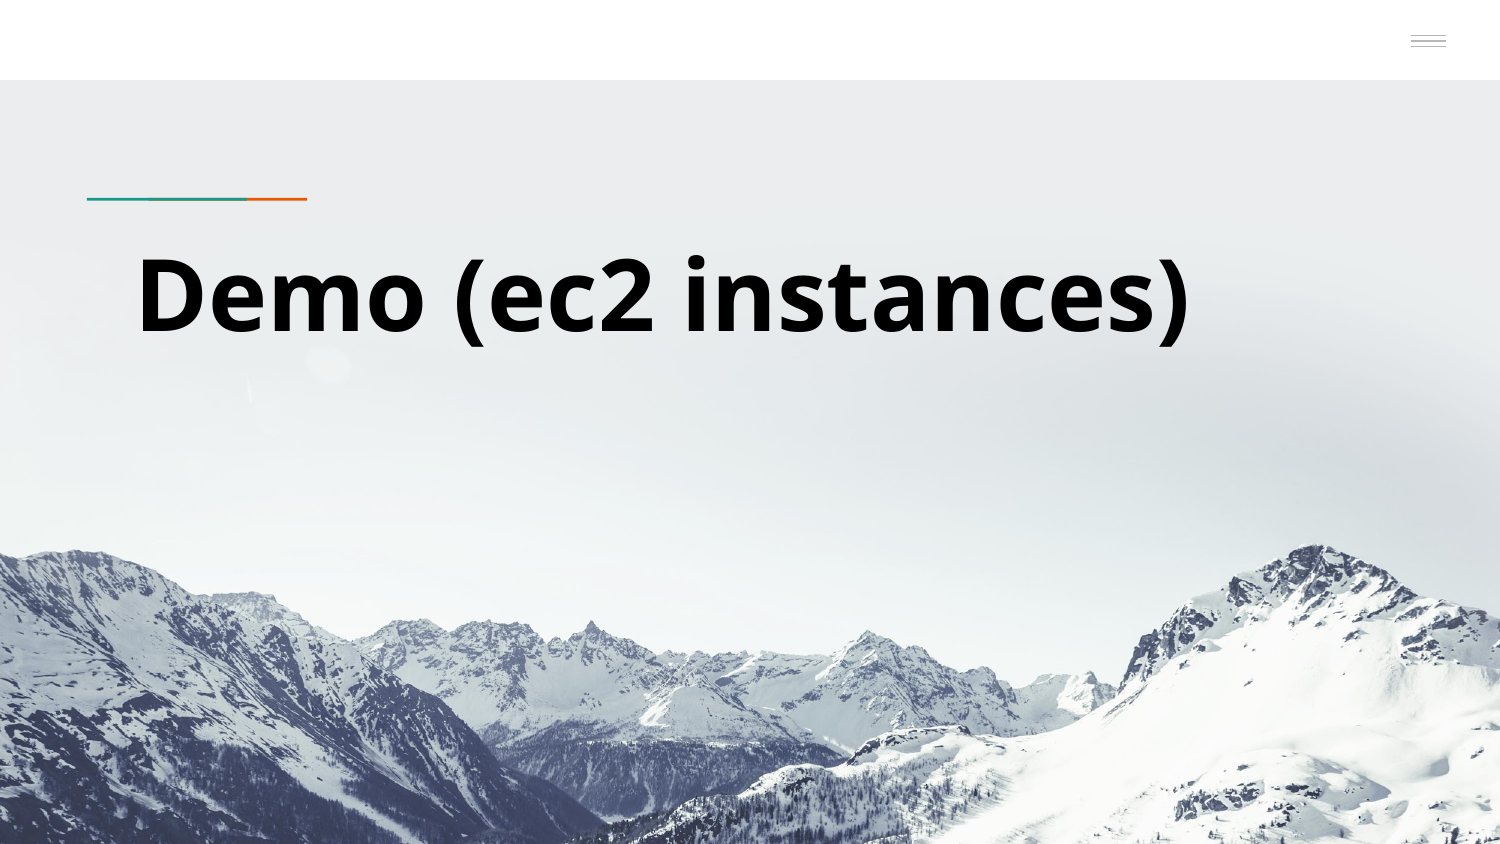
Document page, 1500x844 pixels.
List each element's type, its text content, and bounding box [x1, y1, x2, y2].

picture [0, 80, 1500, 844]
title Demo (ec2 instances) [119, 216, 1381, 395]
